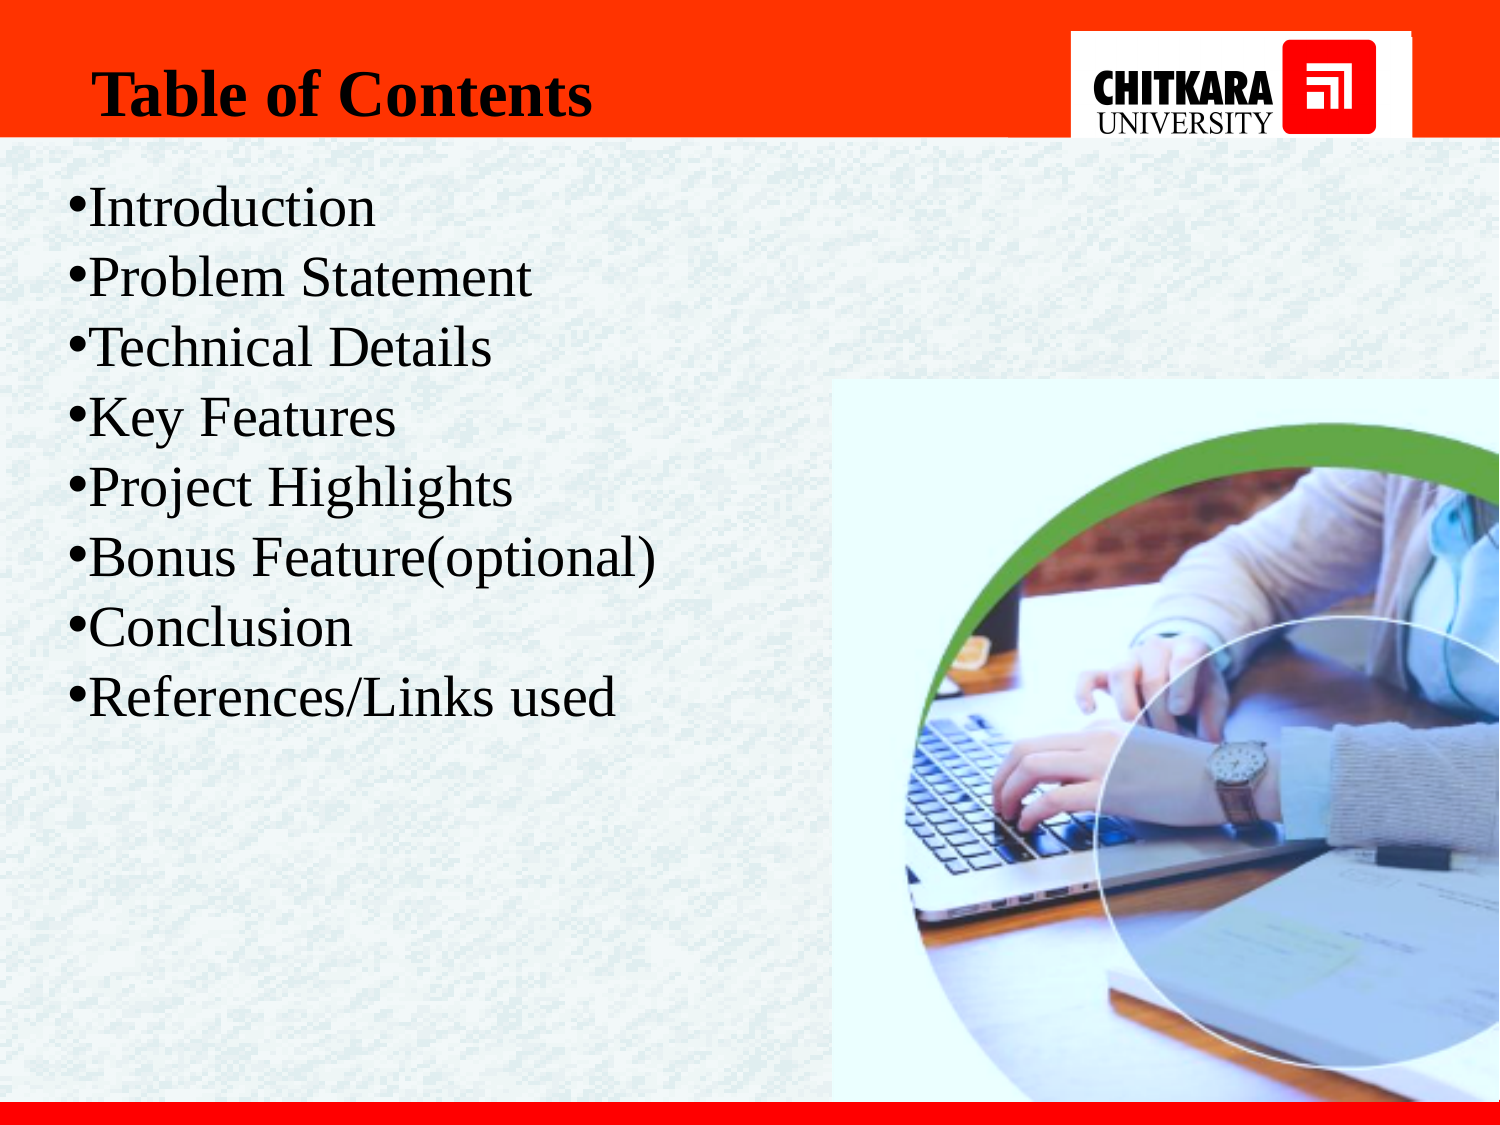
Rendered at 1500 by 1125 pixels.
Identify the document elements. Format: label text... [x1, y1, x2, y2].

text_box Table of Contents [76, 42, 963, 136]
picture [0, 37, 1499, 1102]
